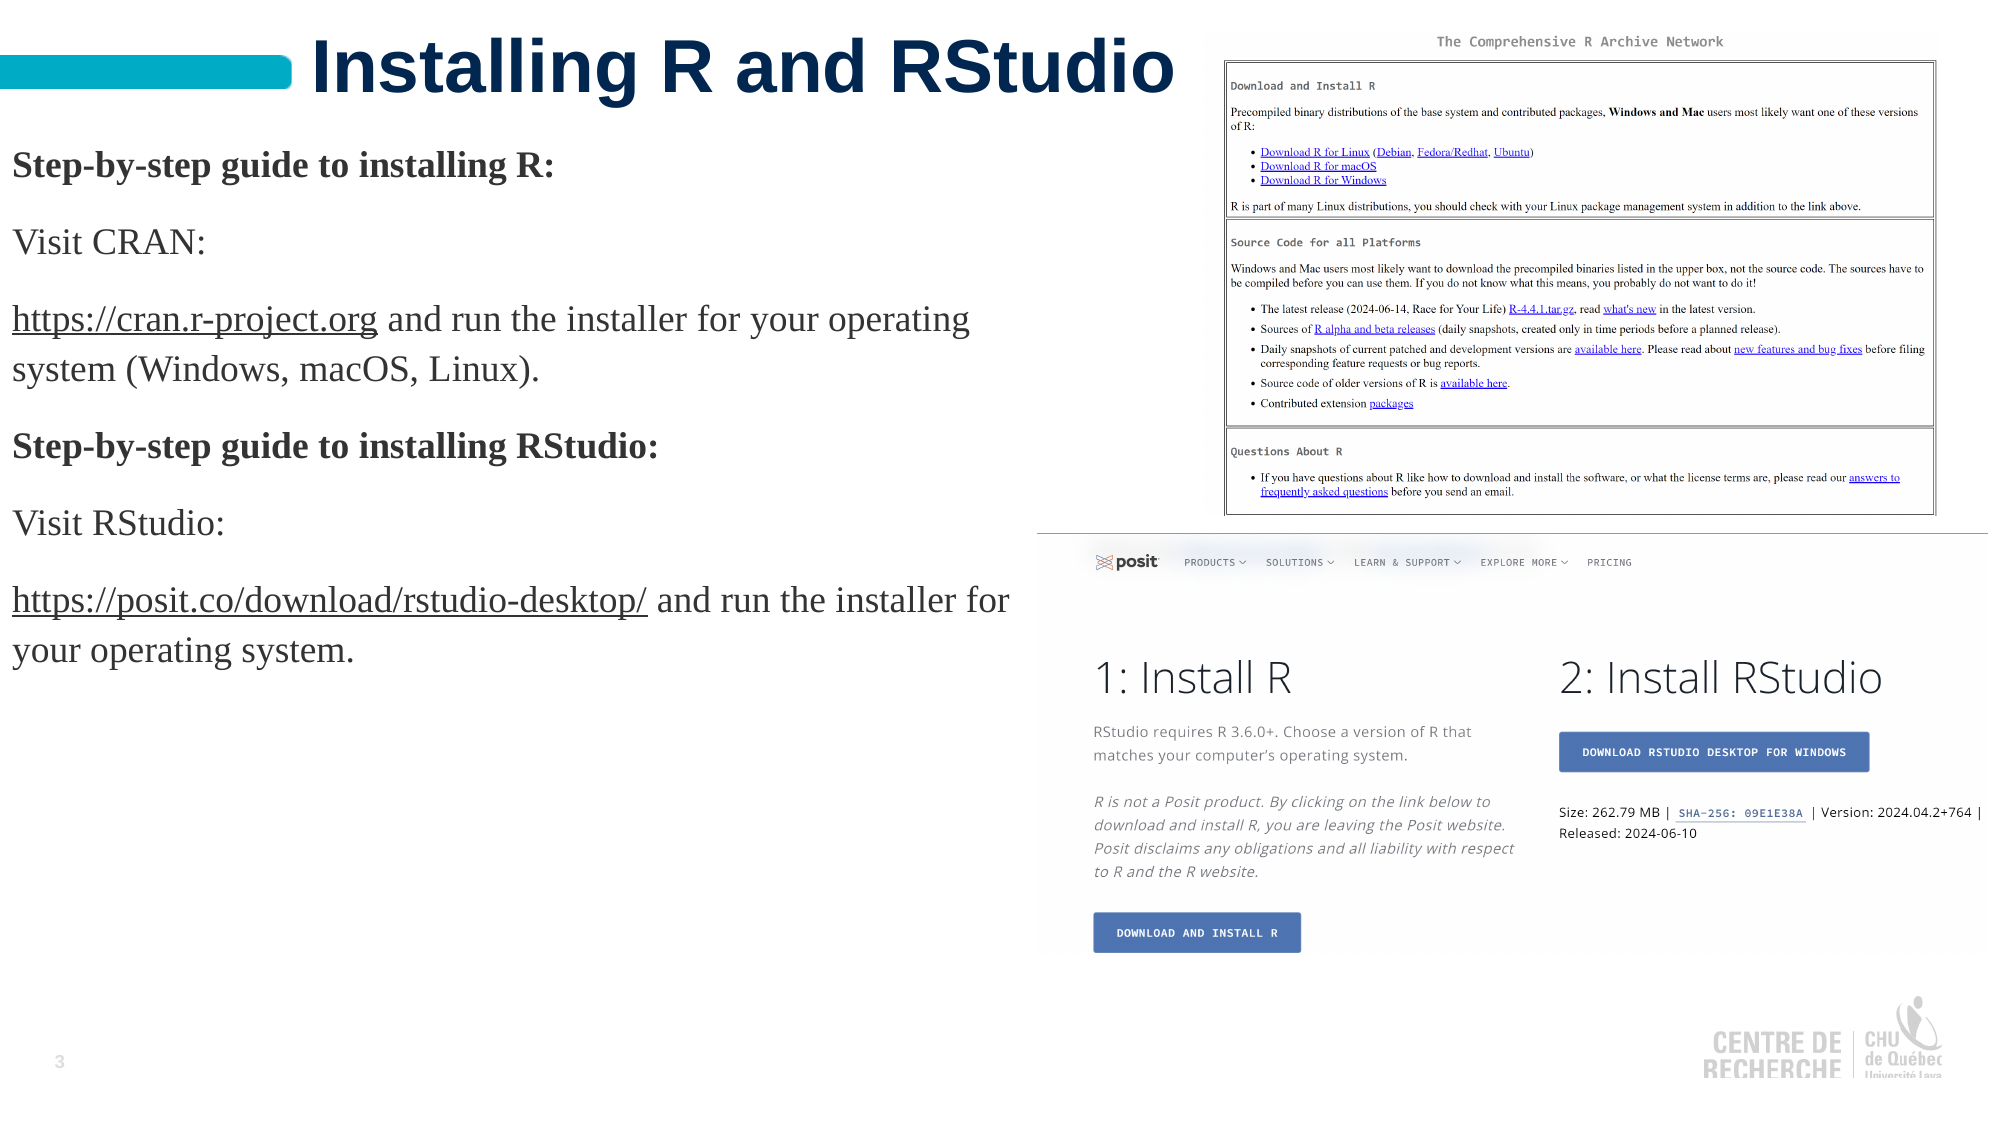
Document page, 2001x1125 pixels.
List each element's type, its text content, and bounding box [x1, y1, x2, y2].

list Step-by-step guide to installing R: Visit CRAN: https://cran.r-project.org and run the installer for your operating system (Windows, macOS, Linux). Step-by-step guide to installing RStudio: Visit RStudio: https://posit.co/download/rstudio-desktop/ and run the installer for your operating system. [11, 134, 1039, 687]
slide_number 3 [54, 1050, 107, 1080]
picture [1202, 31, 1942, 516]
picture [1037, 533, 1989, 957]
title Installing R and RStudio [311, 26, 1397, 111]
